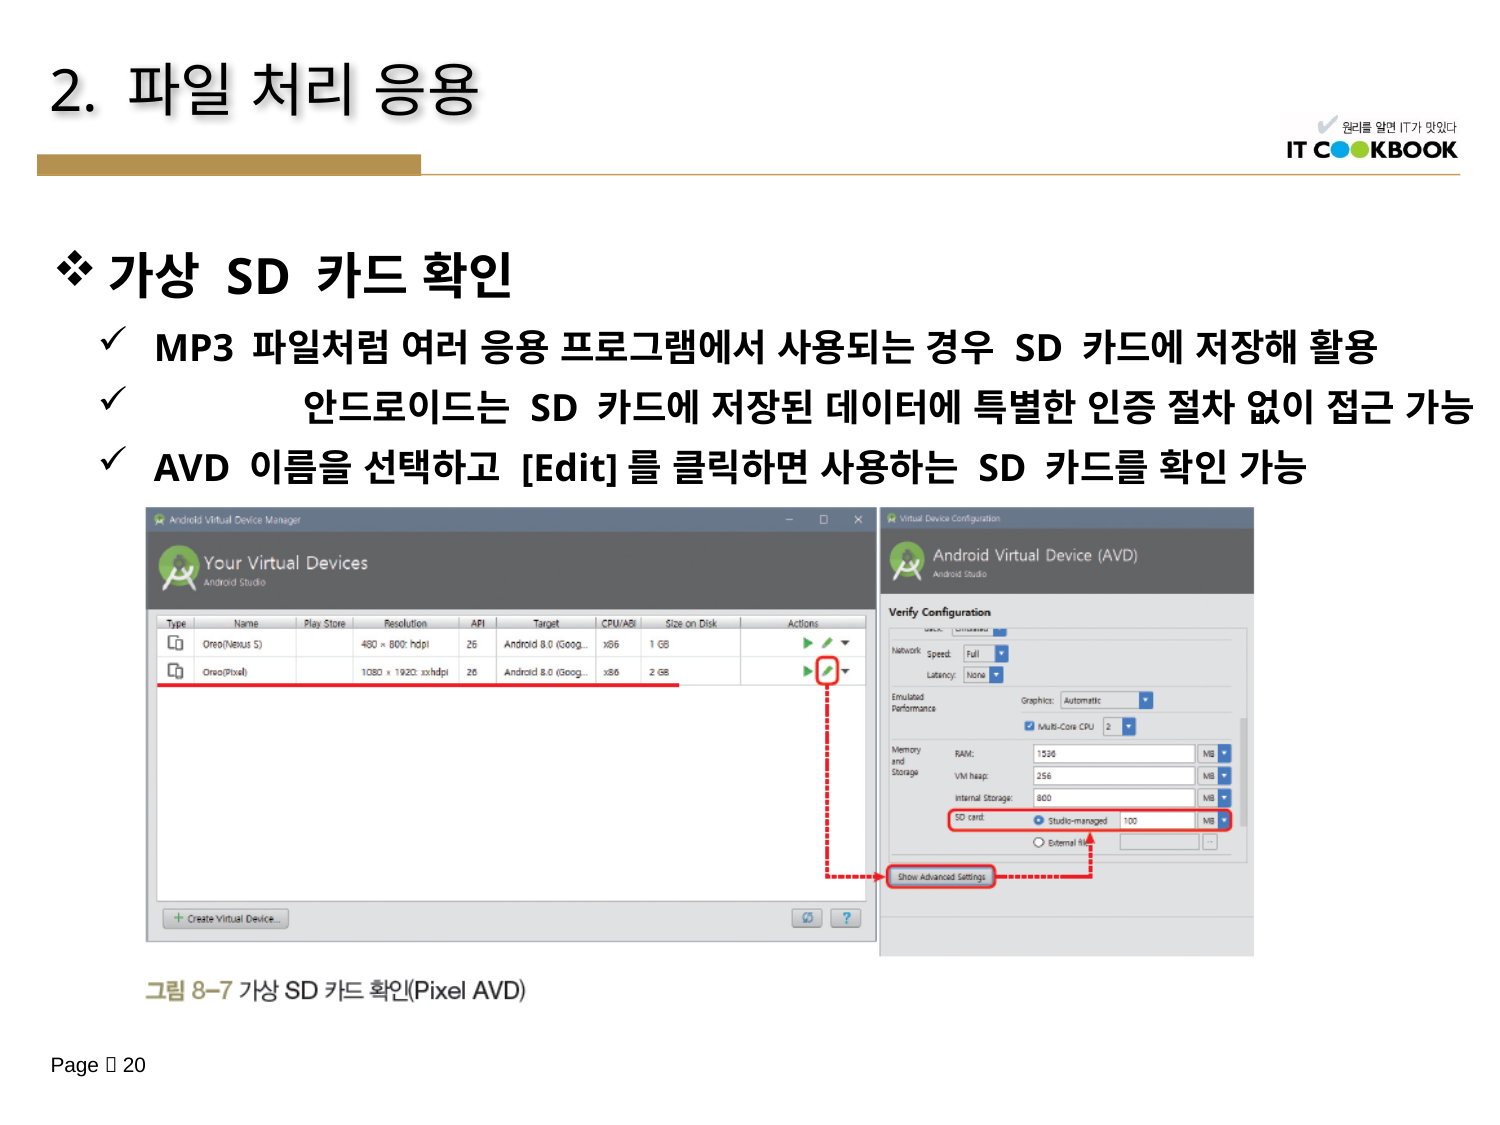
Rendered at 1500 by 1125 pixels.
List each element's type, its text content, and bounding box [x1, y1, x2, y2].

list 가상 SD 카드 확인 MP3 파일처럼 여러 응용 프로그램에서 사용되는 경우 SD 카드에 저장해 활용 안드로이드는 SD 카드에 저장된 데이터에 특별한 인증 절차 없이 접근 가능 AVD 이름을 선택하고 [Edit]를 클릭하면 사용하는 SD 카드를 확인 가능 [8, 243, 1480, 1031]
picture [1448, 112, 1461, 160]
title 2. 파일 처리 응용 [48, 53, 1448, 161]
picture [141, 506, 1259, 1007]
